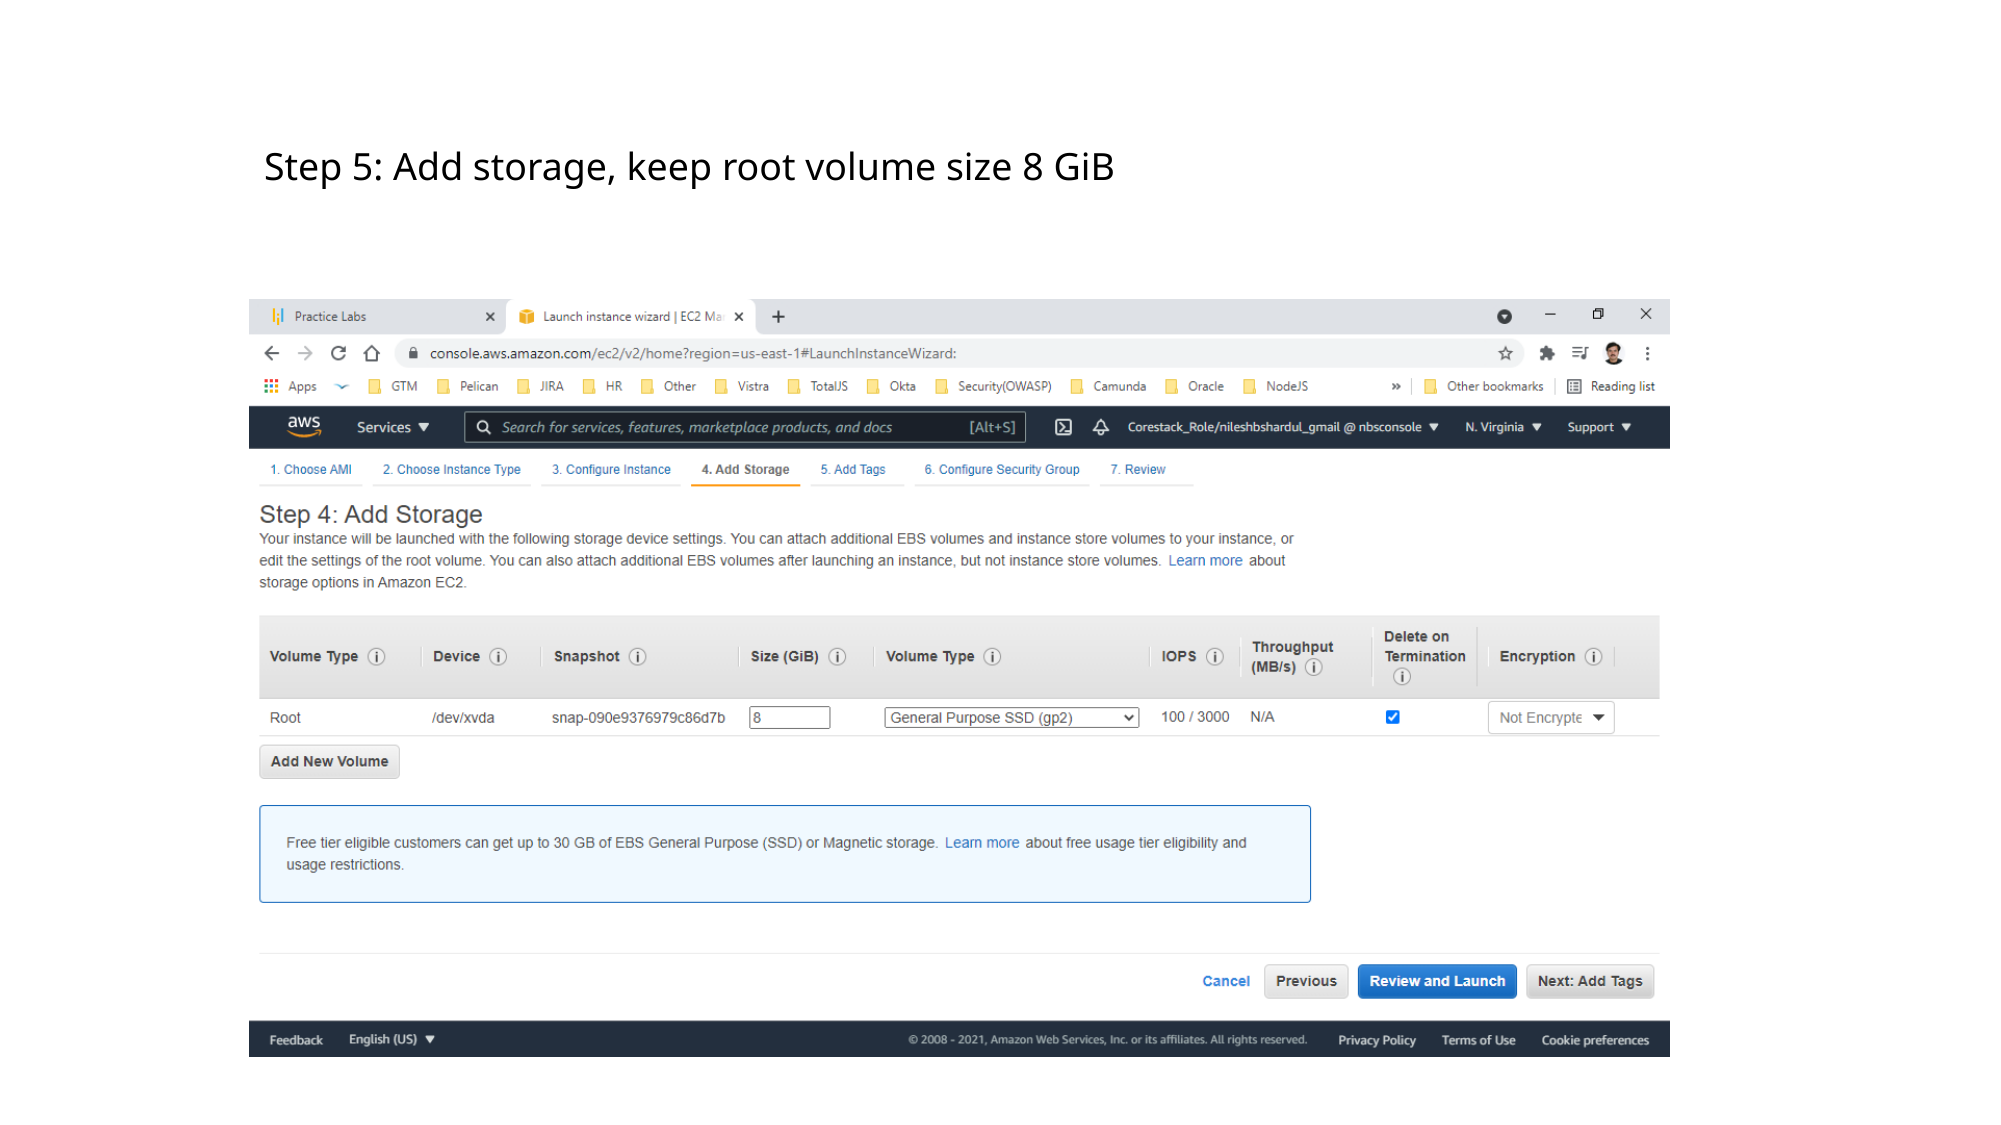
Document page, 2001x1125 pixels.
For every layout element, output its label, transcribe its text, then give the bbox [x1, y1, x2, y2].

title Step 5: Add storage, keep root volume size 8 GiB [249, 59, 1810, 278]
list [249, 299, 1670, 1057]
